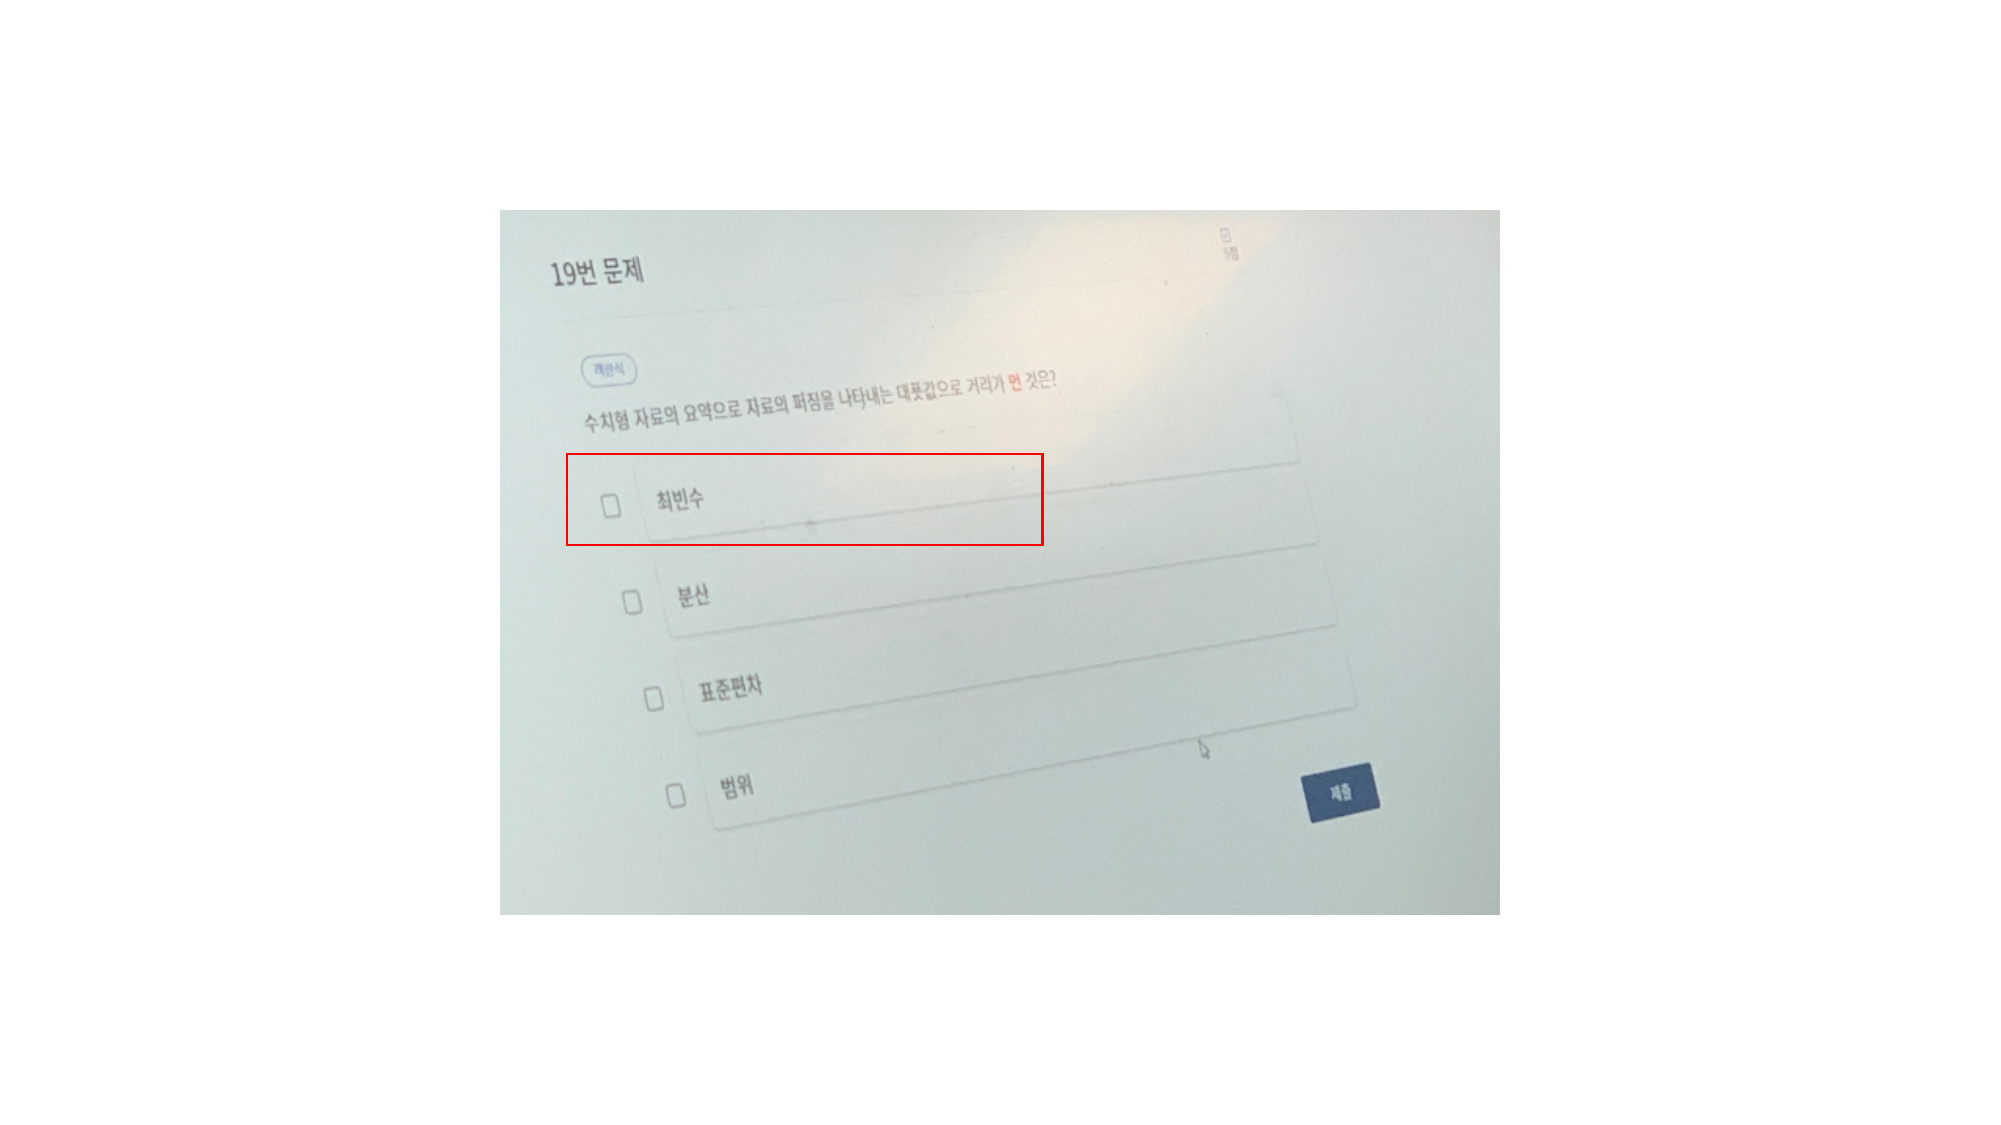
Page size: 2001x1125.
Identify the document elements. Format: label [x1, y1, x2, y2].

picture [500, 210, 1500, 915]
